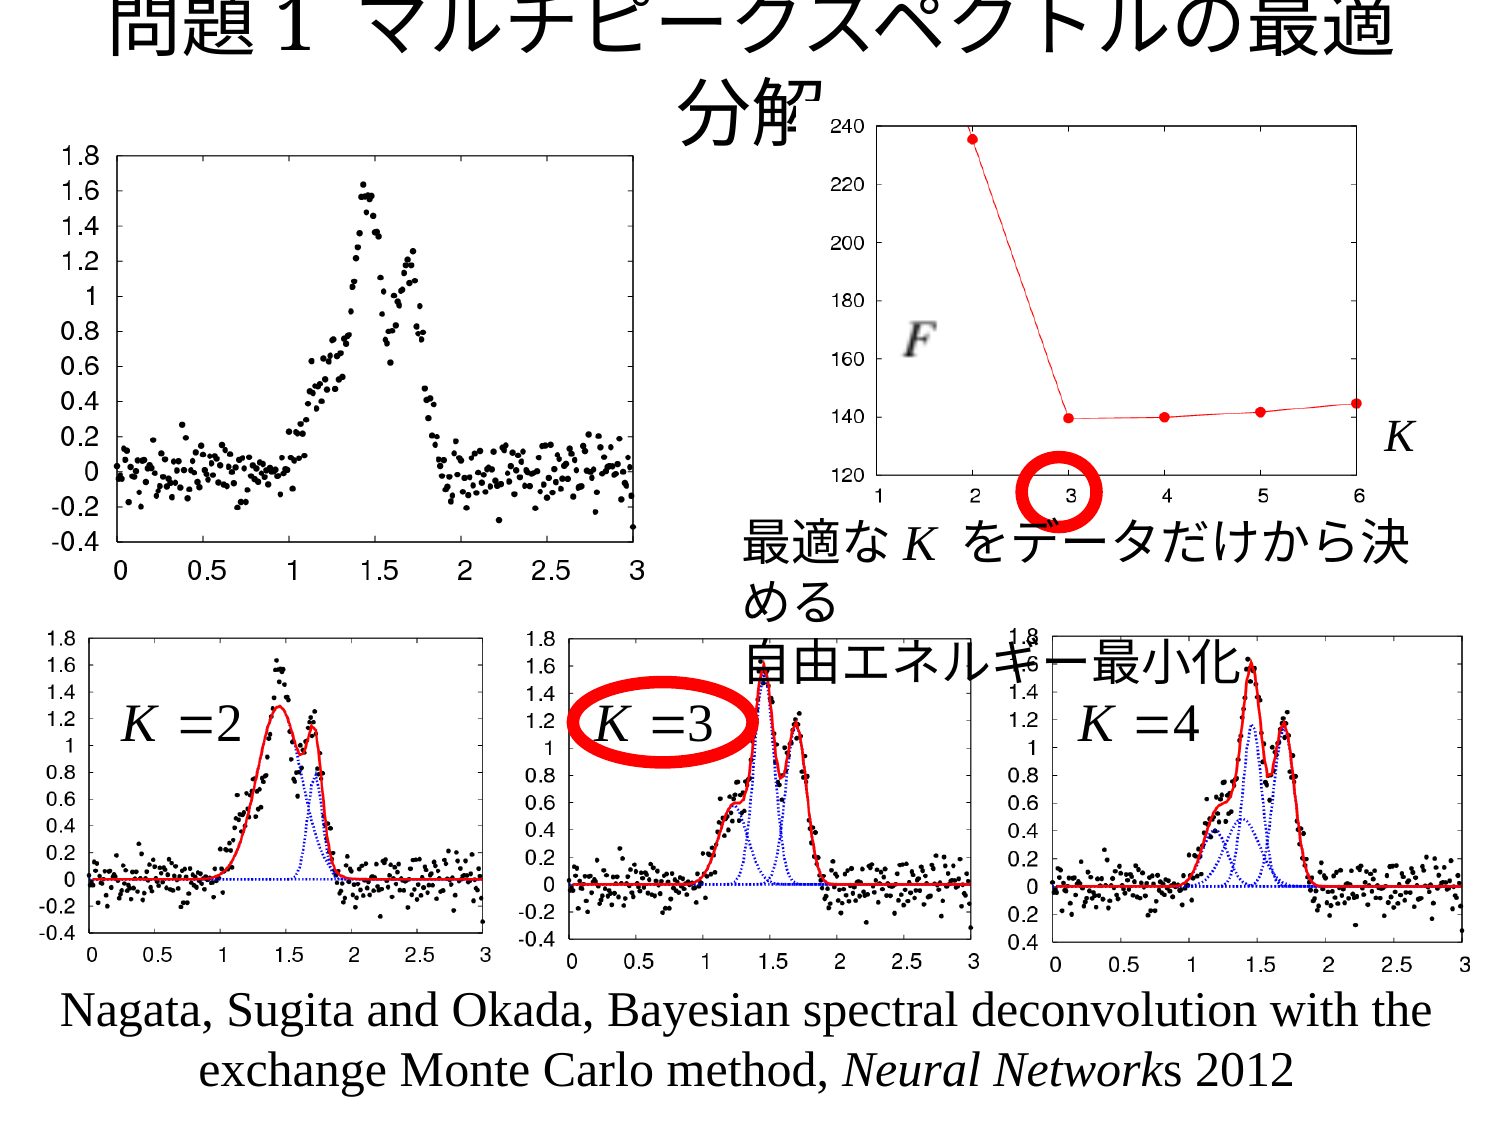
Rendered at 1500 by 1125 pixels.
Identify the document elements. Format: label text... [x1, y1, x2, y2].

picture [0, 121, 681, 599]
text_box 最適なK をデータだけから決める 自由エネルギー最小化 [726, 503, 1471, 610]
picture [0, 609, 1500, 988]
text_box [111, 691, 251, 751]
text_box Nagata, Sugita and Okada, Bayesian spectral deconvolution with the exchange Monte Carlo method, Neural Networks 2012 [22, 984, 1471, 1105]
picture [795, 101, 1388, 516]
title 問題1 マルチピークスペクトルの最適分解 [76, 0, 1427, 160]
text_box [895, 319, 938, 359]
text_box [584, 691, 723, 755]
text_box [1375, 408, 1426, 460]
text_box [1068, 691, 1207, 751]
